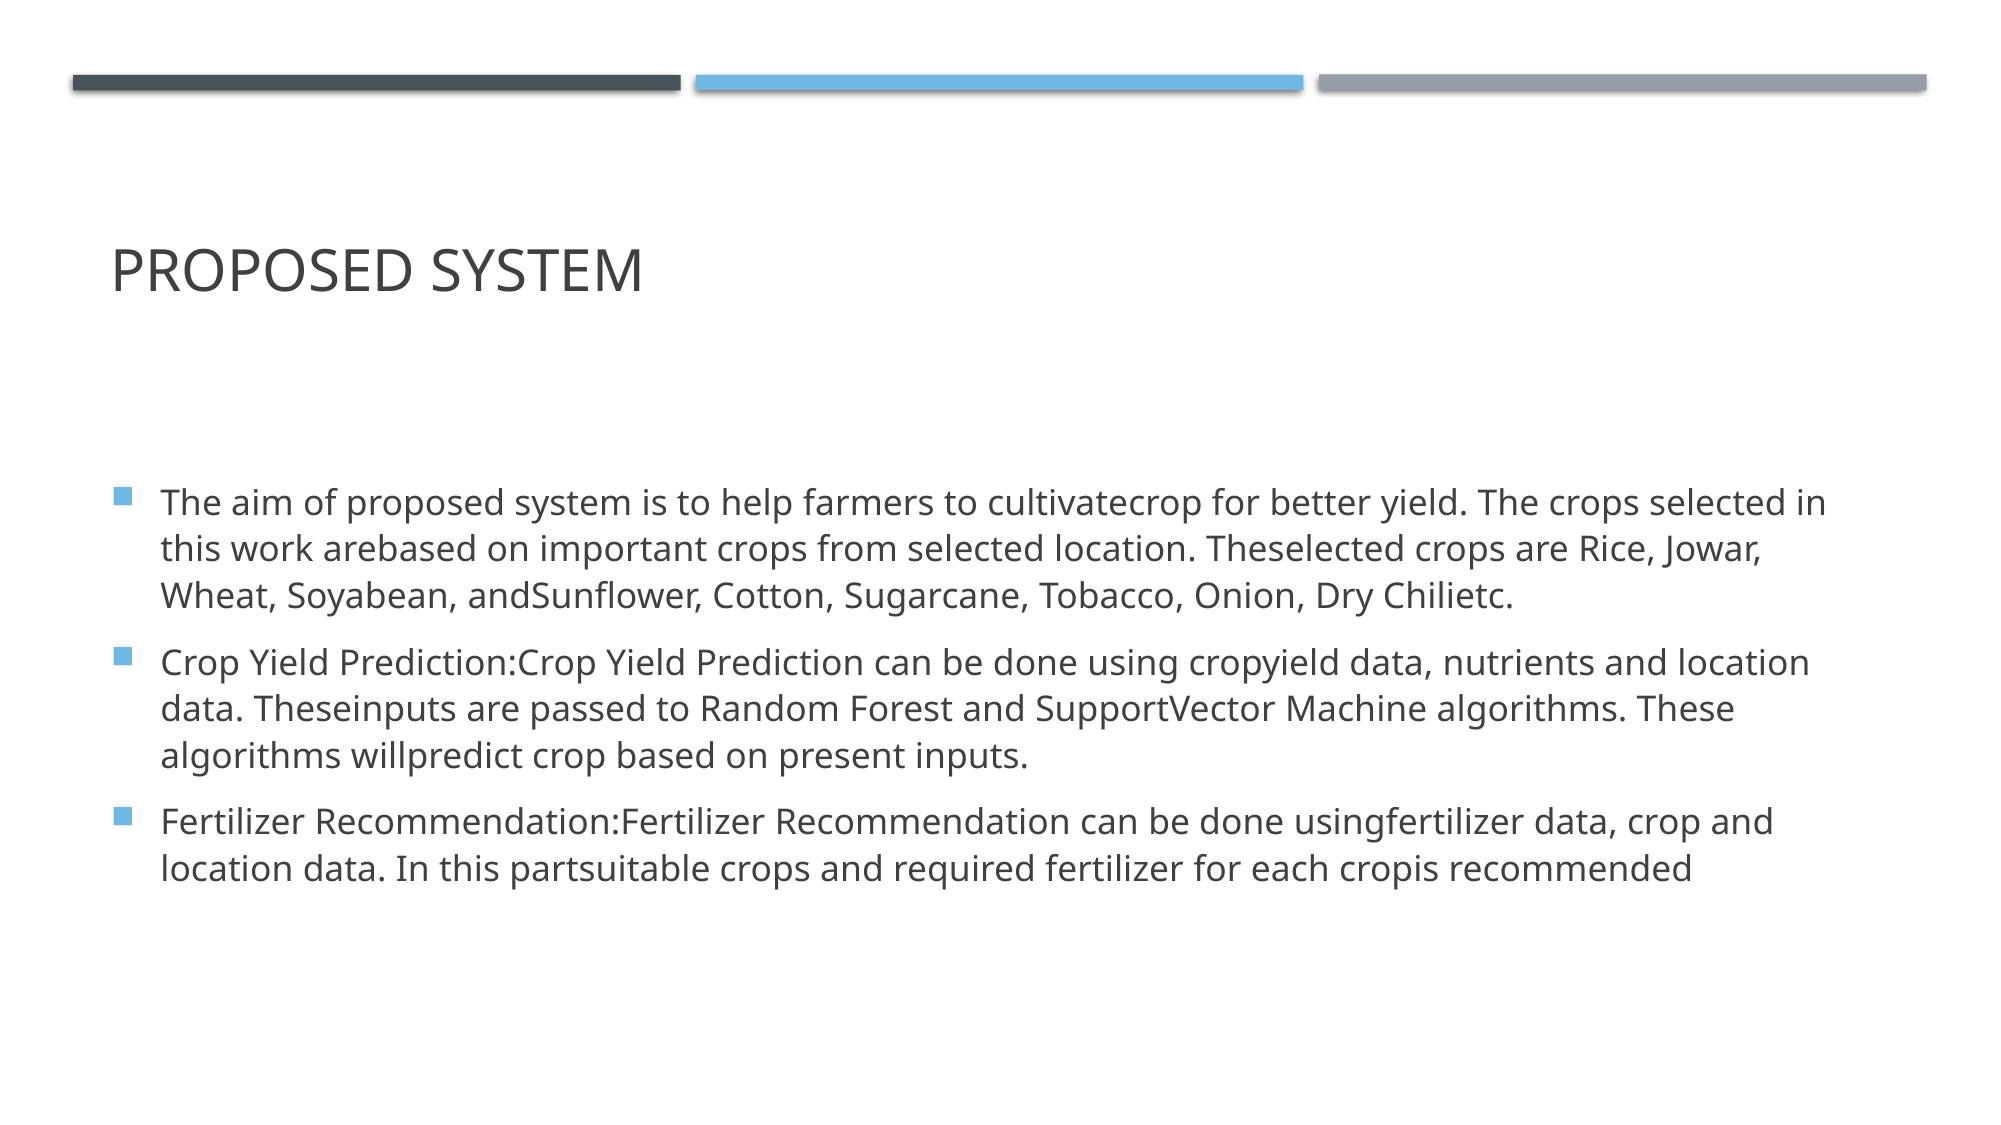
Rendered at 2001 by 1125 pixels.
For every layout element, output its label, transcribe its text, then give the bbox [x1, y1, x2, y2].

list The aim of proposed system is to help farmers to cultivatecrop for better yield. The crops selected in this work arebased on important crops from selected location. Theselected crops are Rice, Jowar, Wheat, Soyabean, andSunflower, Cotton, Sugarcane, Tobacco, Onion, Dry Chilietc. Crop Yield Prediction:Crop Yield Prediction can be done using cropyield data, nutrients and location data. Theseinputs are passed to Random Forest and SupportVector Machine algorithms. These algorithms willpredict crop based on present inputs. Fertilizer Recommendation:Fertilizer Recommendation can be done usingfertilizer data, crop and location data. In this partsuitable crops and required fertilizer for each cropis recommended [95, 383, 1905, 981]
title Proposed system [95, 115, 1905, 311]
